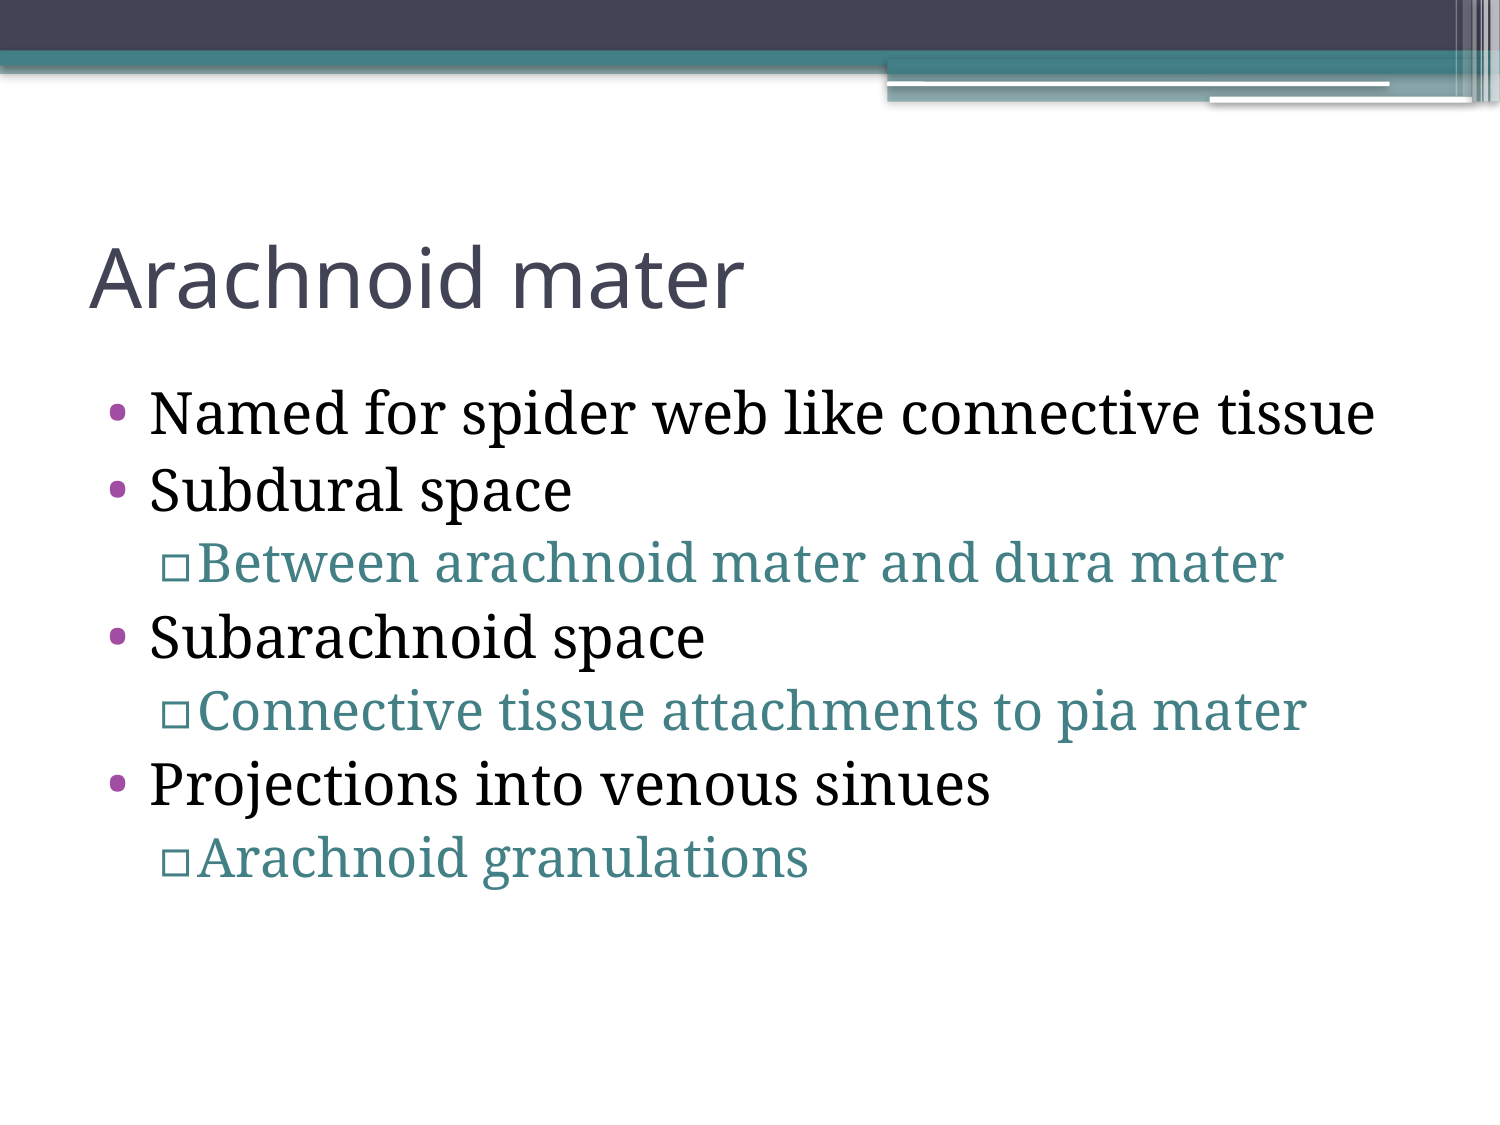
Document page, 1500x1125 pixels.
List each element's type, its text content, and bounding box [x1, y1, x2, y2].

list Named for spider web like connective tissue Subdural space Between arachnoid mater and dura mater Subarachnoid space Connective tissue attachments to pia mater Projections into venous sinues Arachnoid granulations [75, 368, 1425, 1079]
title Arachnoid mater [75, 187, 1425, 363]
